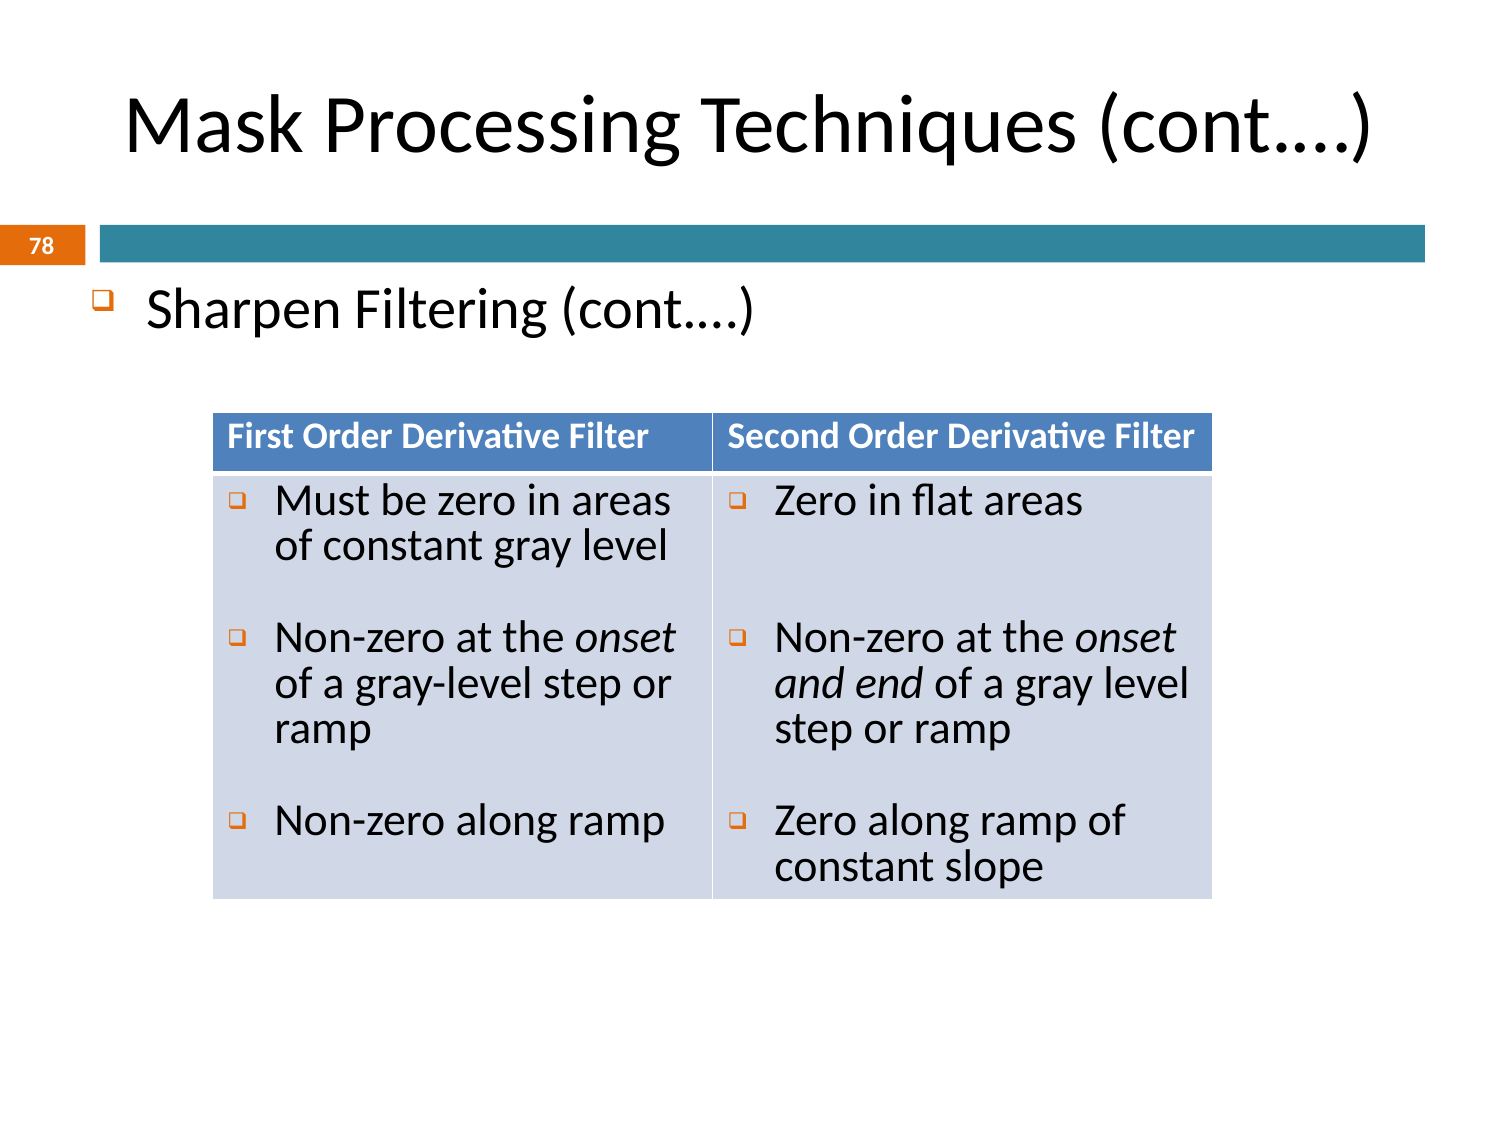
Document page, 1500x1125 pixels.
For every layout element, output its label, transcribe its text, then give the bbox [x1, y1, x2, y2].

table_header Second Order Derivative Filter [713, 413, 1212, 471]
title Mask Processing Techniques (cont.…) [75, 24, 1425, 213]
list Sharpen Filtering (cont.…) [75, 262, 1425, 1005]
table_header First Order Derivative Filter [213, 413, 712, 471]
table_cell Zero in flat areas Non-zero at the onset and end of a gray level step or ramp Zero along ramp of constant slope [713, 476, 1212, 899]
table_cell Must be zero in areas of constant gray level Non-zero at the onset of a gray-level step or ramp Non-zero along ramp [213, 476, 712, 899]
text_box [98, 223, 1427, 265]
slide_number 78 [0, 224, 86, 266]
